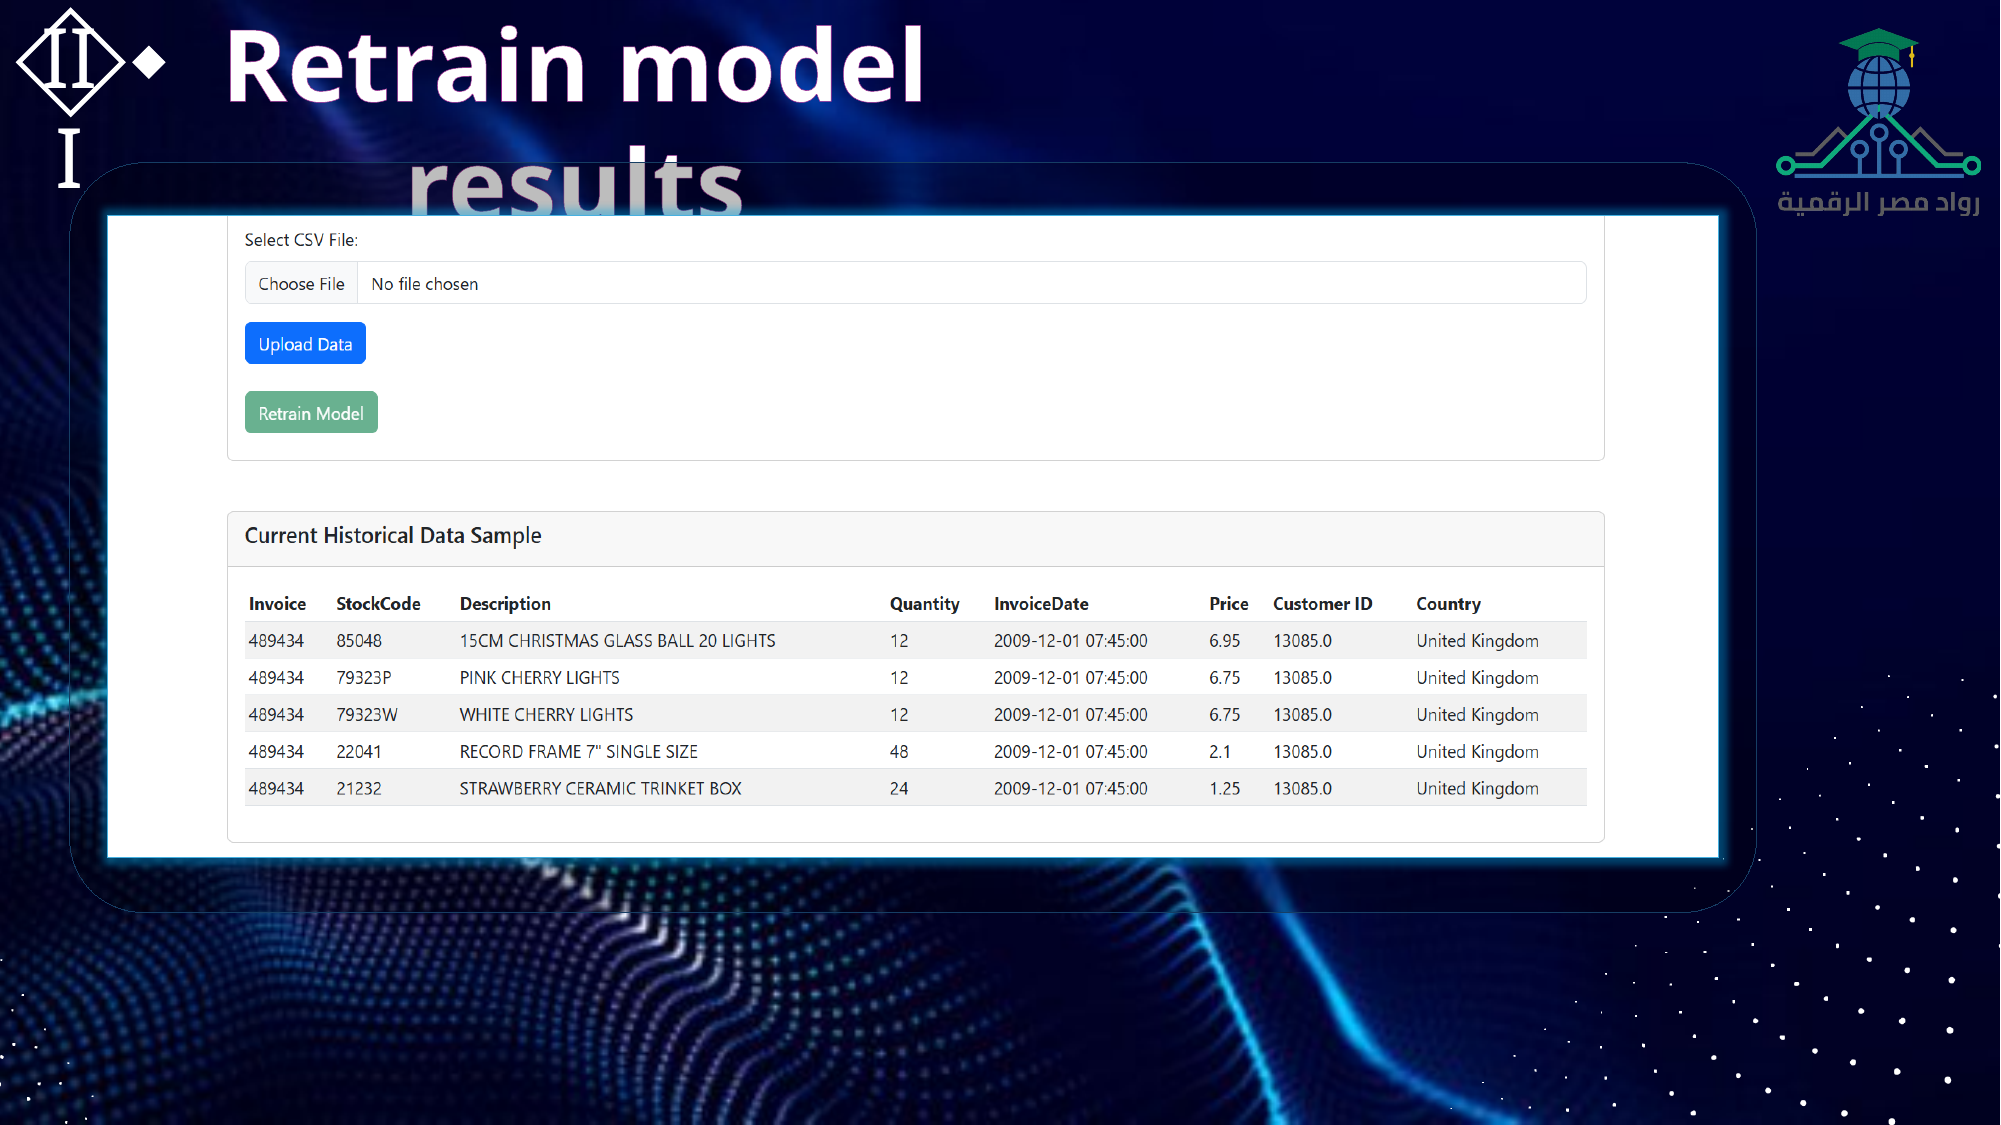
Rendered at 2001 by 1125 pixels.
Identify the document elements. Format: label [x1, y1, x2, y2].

text_box [16, 0, 163, 115]
picture [0, 0, 2001, 1125]
